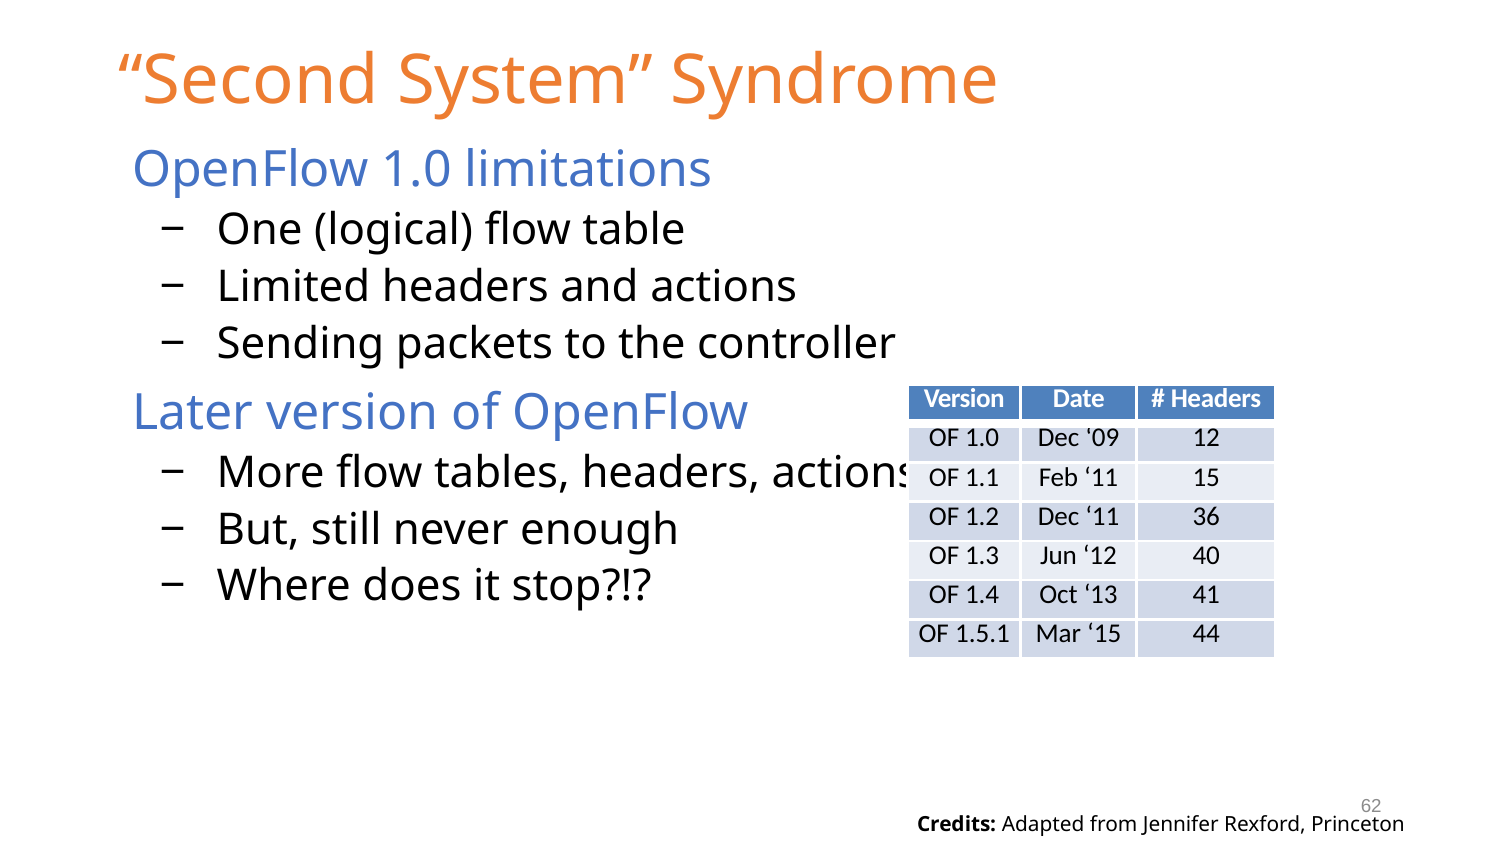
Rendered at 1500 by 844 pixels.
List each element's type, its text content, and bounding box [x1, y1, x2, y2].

table_header Version [909, 386, 1019, 419]
table_header # Headers [1138, 386, 1274, 419]
table_cell Dec ‘09 [1022, 428, 1135, 461]
table_cell OF 1.5.1 [909, 621, 1019, 657]
table_header Date [1022, 386, 1135, 419]
table_cell Feb ‘11 [1022, 464, 1135, 500]
table_cell 15 [1138, 464, 1274, 500]
table_cell Mar ‘15 [1022, 621, 1135, 657]
table_cell 41 [1138, 581, 1274, 618]
table_cell 12 [1138, 428, 1274, 461]
table_cell Oct ‘13 [1022, 581, 1135, 618]
list OpenFlow 1.0 limitations One (logical) flow table Limited headers and actions Sending packets to the controller Later version of OpenFlow More flow tables, headers, actions But, still never enough Where does it stop?!? [103, 136, 1397, 763]
title “Second System” Syndrome [103, 44, 1397, 118]
table_cell OF 1.0 [909, 428, 1019, 461]
table_cell OF 1.1 [909, 464, 1019, 500]
table_cell OF 1.3 [909, 542, 1019, 579]
table_cell Jun ‘12 [1022, 542, 1135, 579]
table_cell OF 1.4 [909, 581, 1019, 618]
text_box Credits: Adapted from Jennifer Rexford, Princeton [902, 803, 1420, 843]
table_cell 44 [1138, 621, 1274, 657]
table_cell Dec ‘11 [1022, 503, 1135, 540]
table_cell 40 [1138, 542, 1274, 579]
table_cell 36 [1138, 503, 1274, 540]
slide_number 62 [1059, 782, 1397, 803]
table_cell OF 1.2 [909, 503, 1019, 540]
